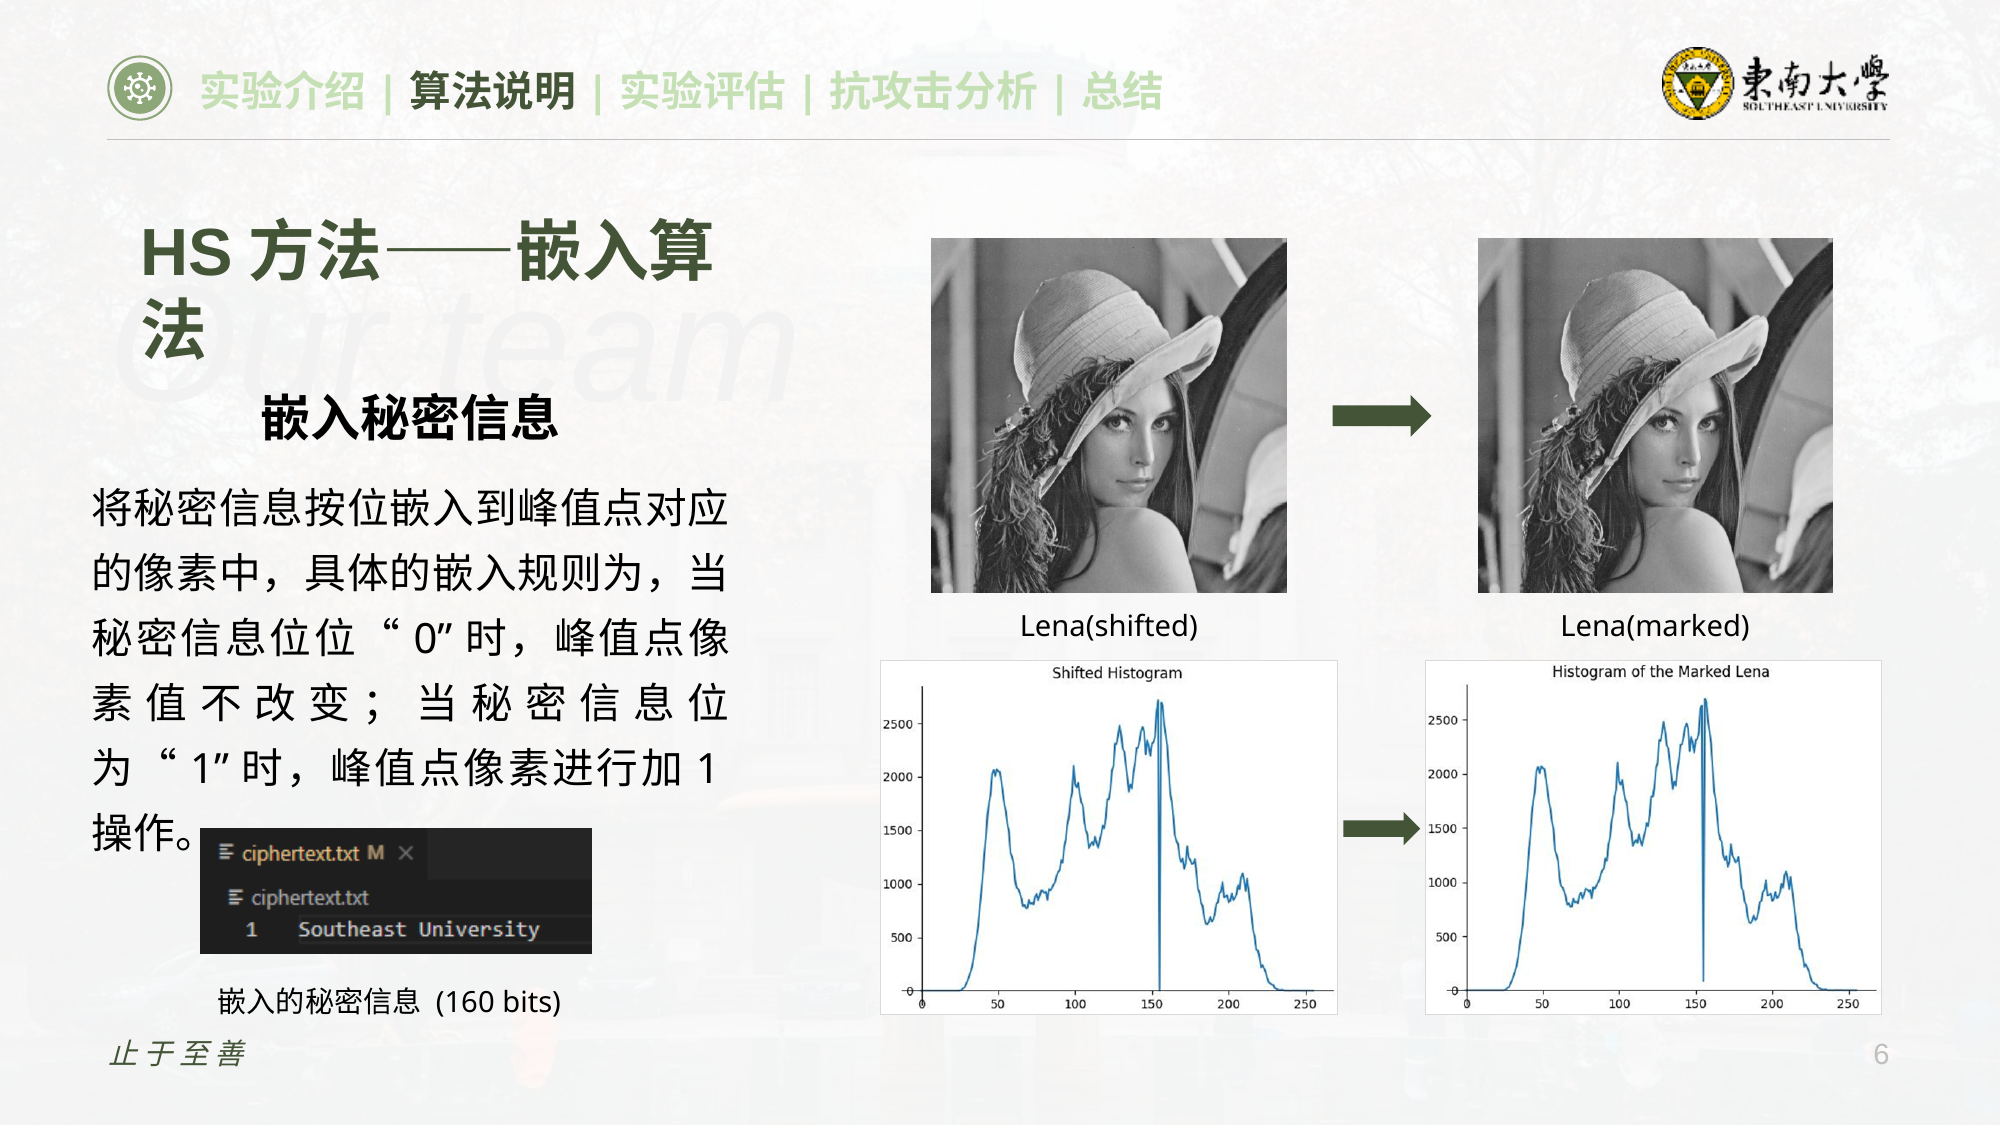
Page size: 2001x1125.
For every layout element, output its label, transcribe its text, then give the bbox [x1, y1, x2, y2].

slide_number 6 [1439, 1022, 1890, 1083]
list 嵌入秘密信息 将秘密信息按位嵌入到峰值点对应的像素中，具体的嵌入规则为，当秘密信息位位“0”时，峰值点像素值不改变；当秘密信息位为“1”时，峰值点像素进行加1操作。 [91, 360, 745, 802]
picture [880, 659, 1338, 1015]
picture [1425, 659, 1882, 1015]
text_box Lena(marked) [1526, 593, 1784, 650]
list 实验介绍|算法说明|实验评估|抗攻击分析|总结 [199, 56, 1663, 123]
text_box Lena(shifted) [980, 593, 1238, 650]
text_box 嵌入的秘密信息 (160 bits) [200, 965, 578, 1026]
slide_number 止于至善 [108, 1022, 657, 1083]
picture [200, 828, 592, 954]
text_box [1332, 393, 1433, 438]
picture [1662, 47, 1889, 120]
text_box [1342, 810, 1421, 847]
picture [1478, 238, 1833, 593]
list HS方法——嵌入算法 [139, 200, 794, 297]
picture [931, 238, 1287, 593]
